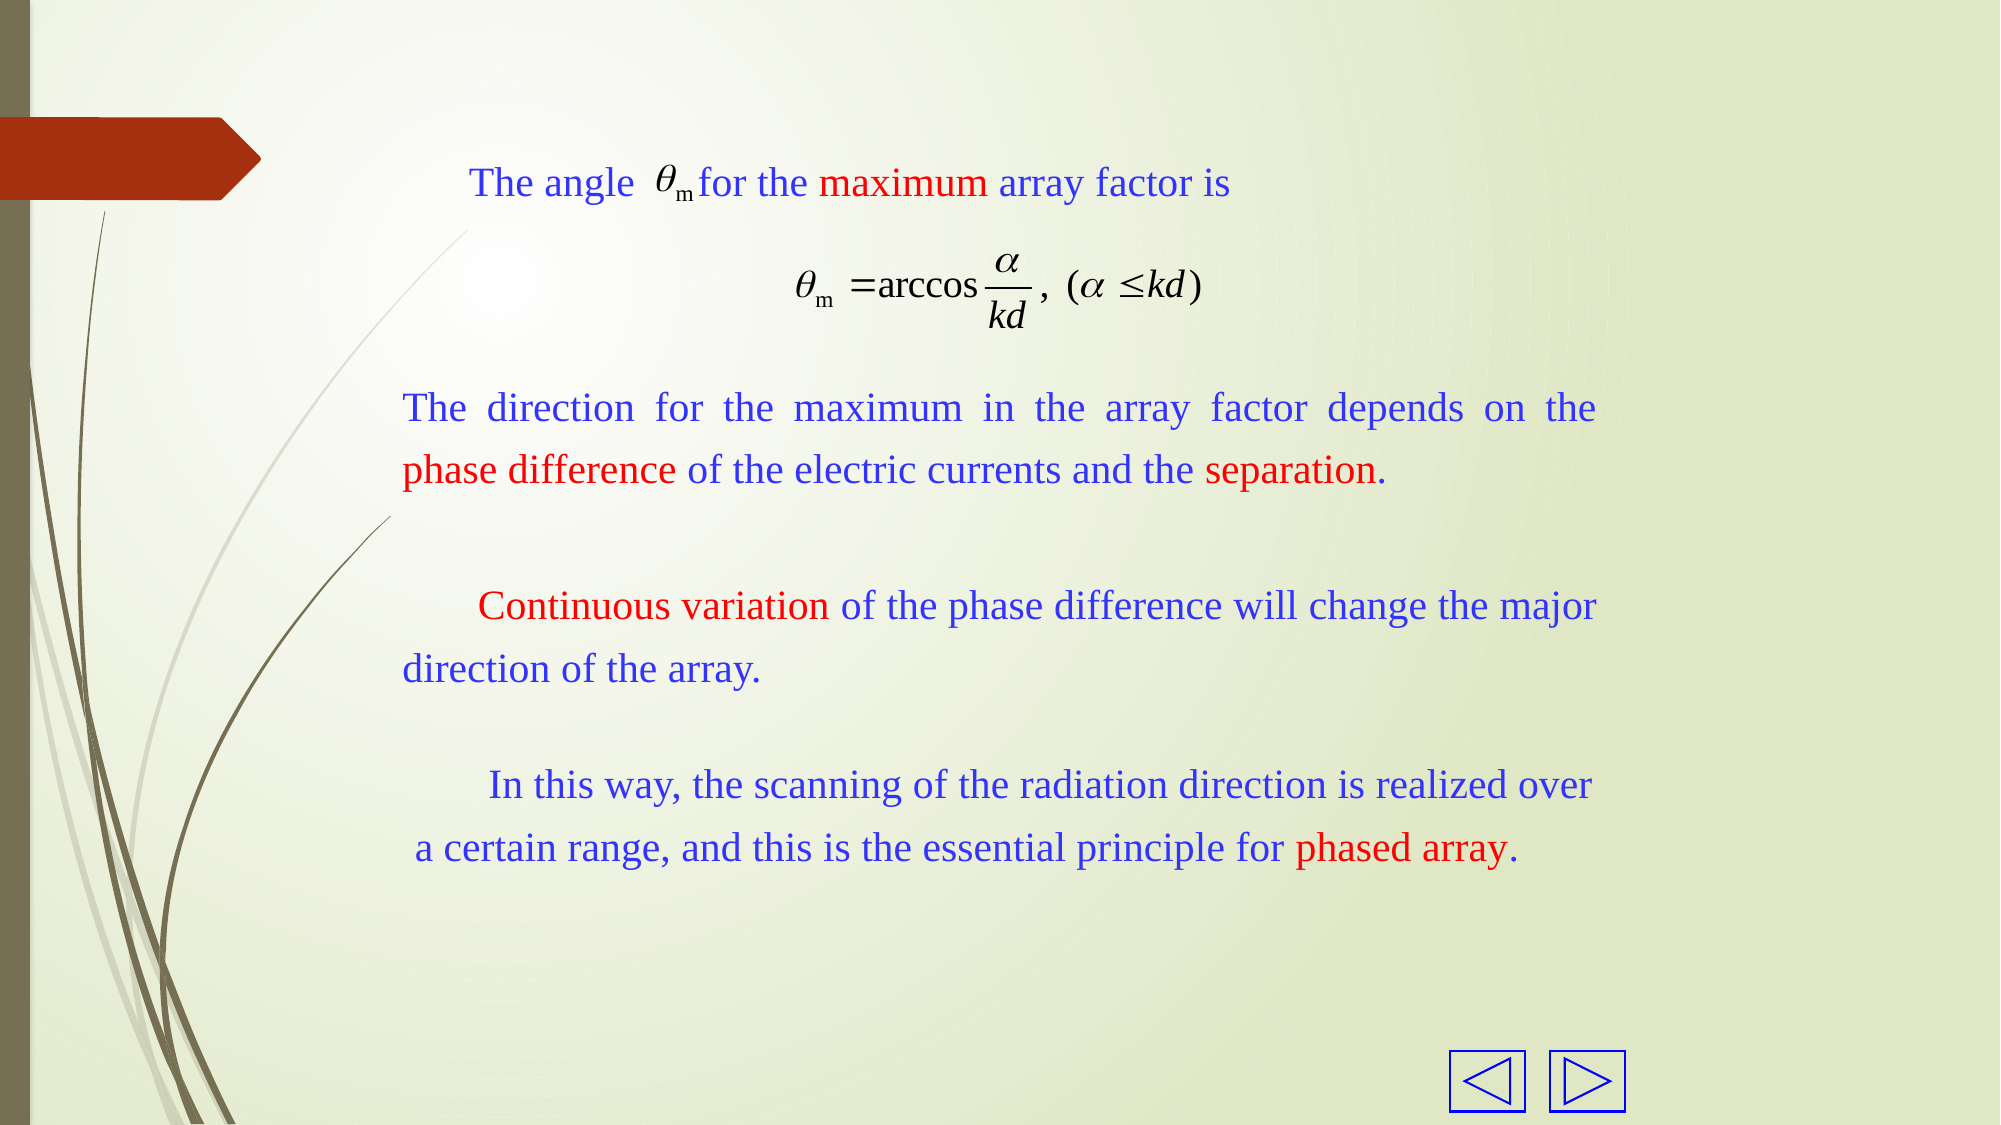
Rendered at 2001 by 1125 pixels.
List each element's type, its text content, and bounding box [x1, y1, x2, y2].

text_box In this way, the scanning of the radiation direction is realized over a certain range, and this is the essential principle for phased array. [399, 737, 1625, 878]
text_box [1549, 1050, 1625, 1112]
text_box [789, 234, 1211, 338]
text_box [453, 122, 1388, 213]
text_box The direction for the maximum in the array factor depends on the phase difference of the electric currents and the separation. [387, 359, 1613, 500]
text_box [1449, 1050, 1525, 1112]
text_box Continuous variation of the phase difference will change the major direction of the array. [387, 558, 1613, 698]
